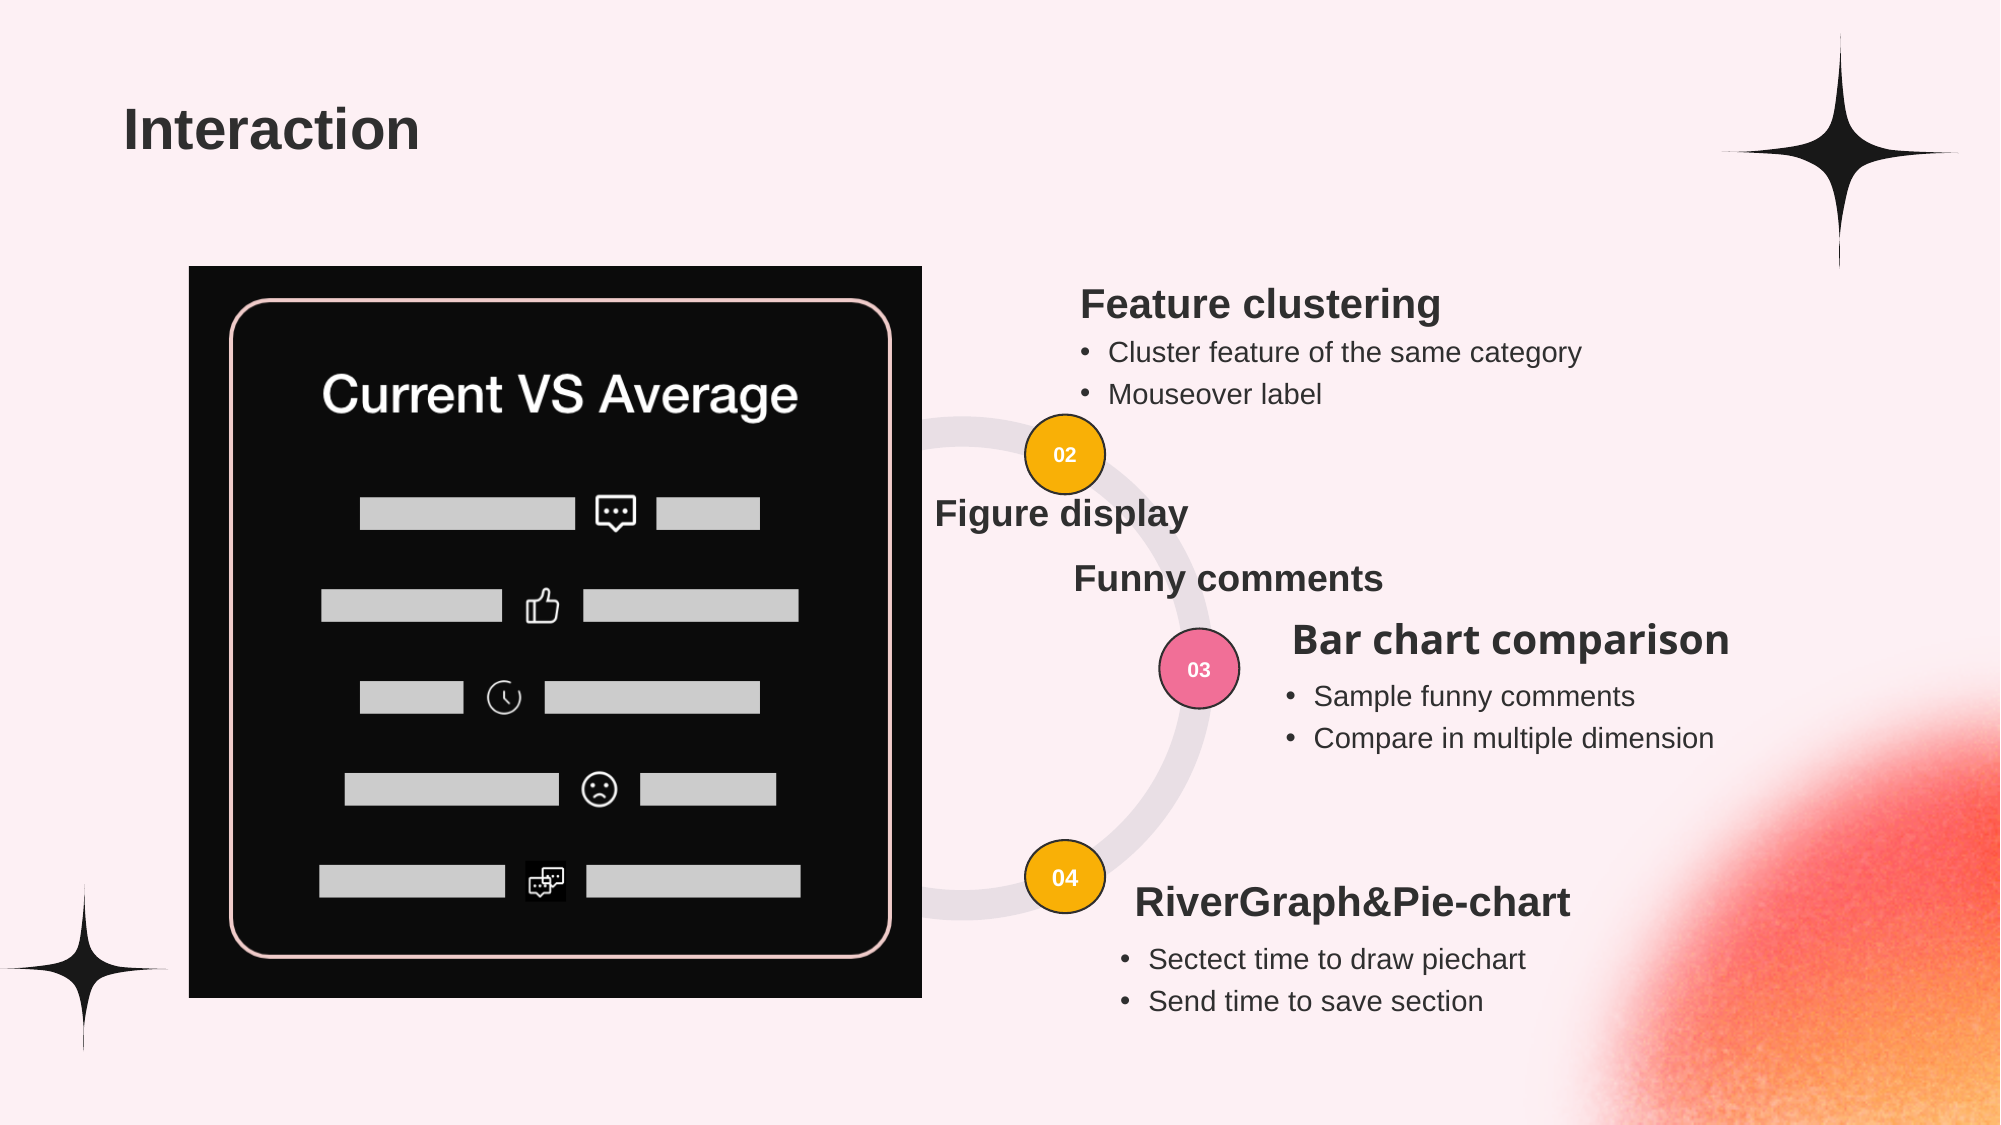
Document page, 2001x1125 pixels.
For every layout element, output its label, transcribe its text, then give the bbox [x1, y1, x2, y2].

title Interaction [108, 21, 1890, 169]
picture [188, 266, 922, 998]
picture [1443, 566, 2000, 1125]
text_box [343, 256, 1756, 1032]
